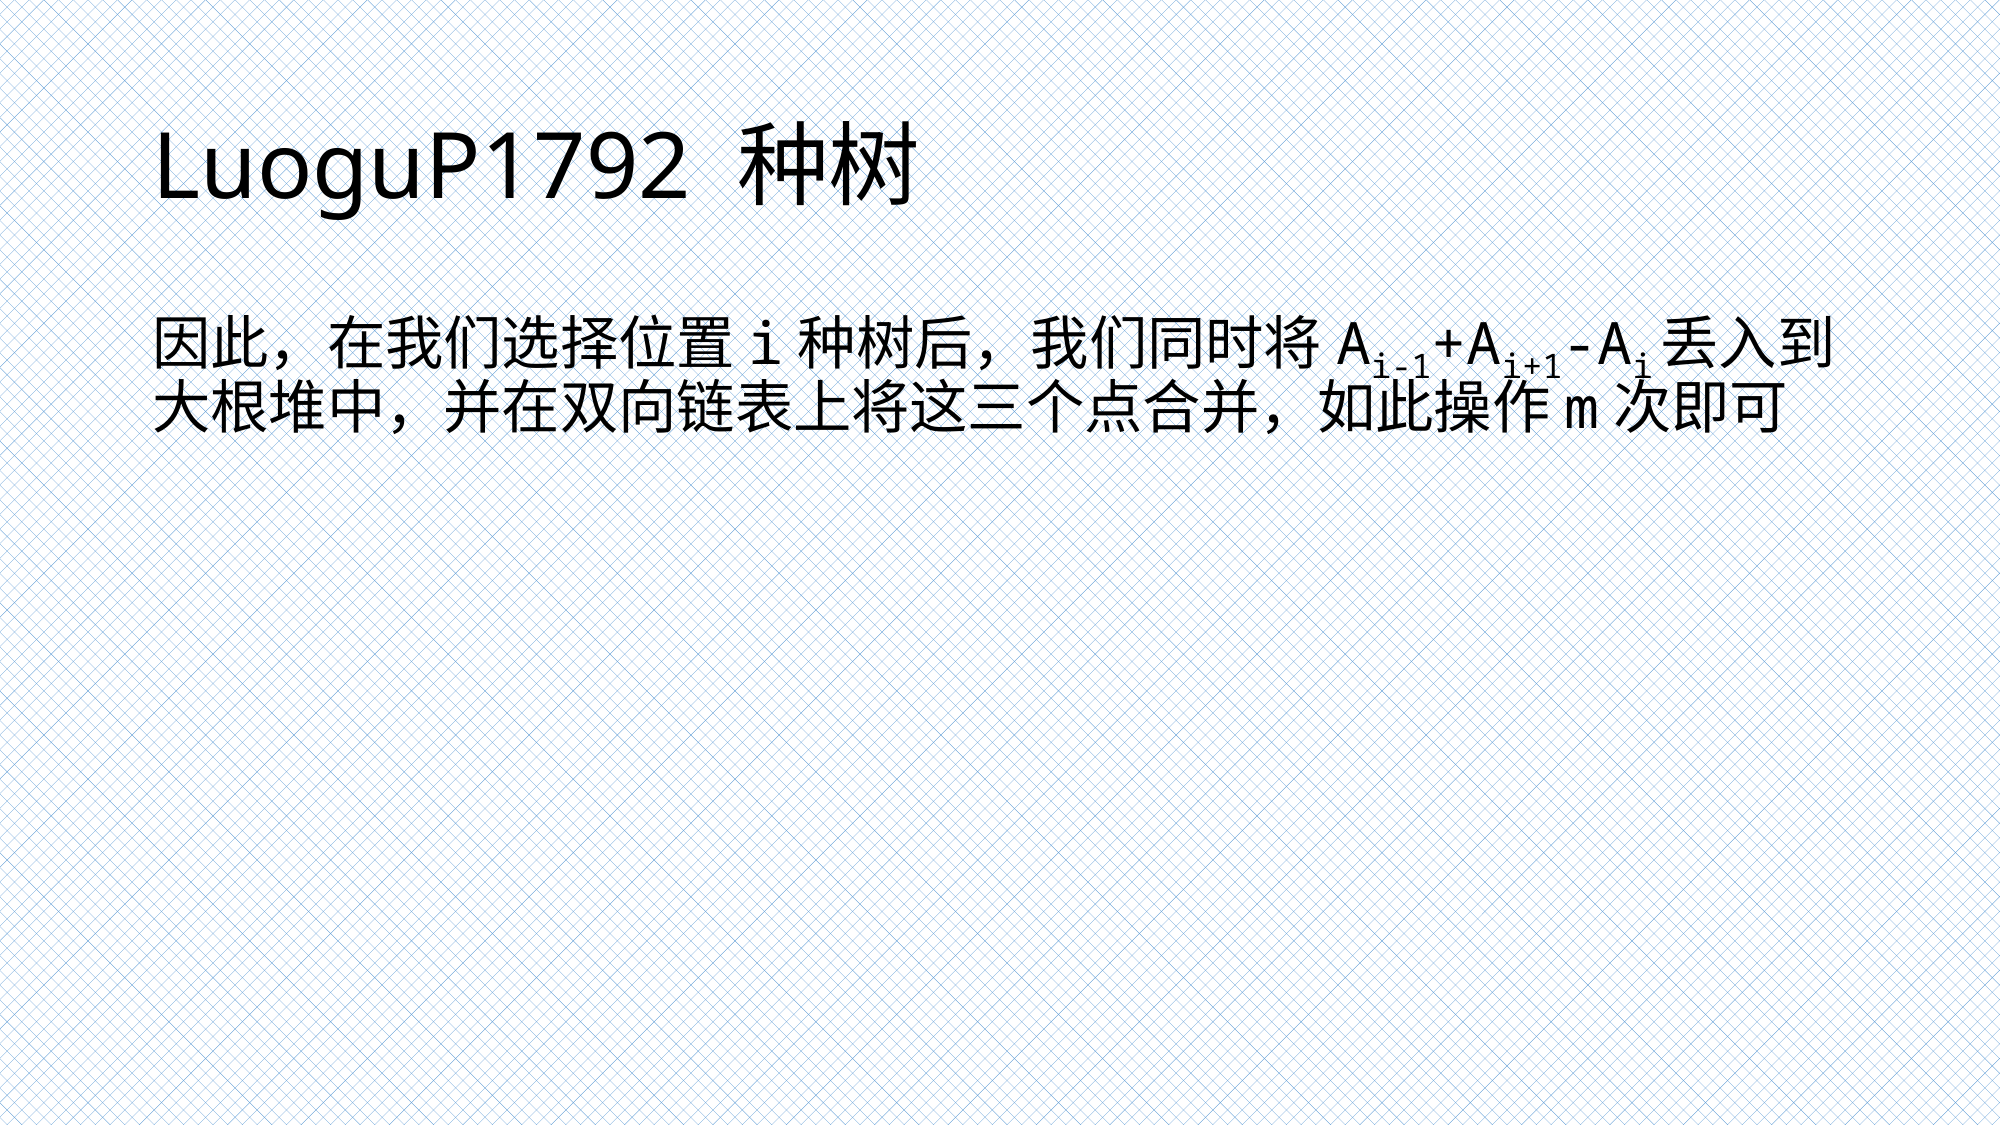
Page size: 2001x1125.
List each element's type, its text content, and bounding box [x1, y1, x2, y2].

list 因此，在我们选择位置i种树后，我们同时将Ai-1+Ai+1-Ai丢入到大根堆中，并在双向链表上将这三个点合并，如此操作m次即可 [137, 299, 1863, 1014]
title LuoguP1792 种树 [137, 59, 1863, 278]
